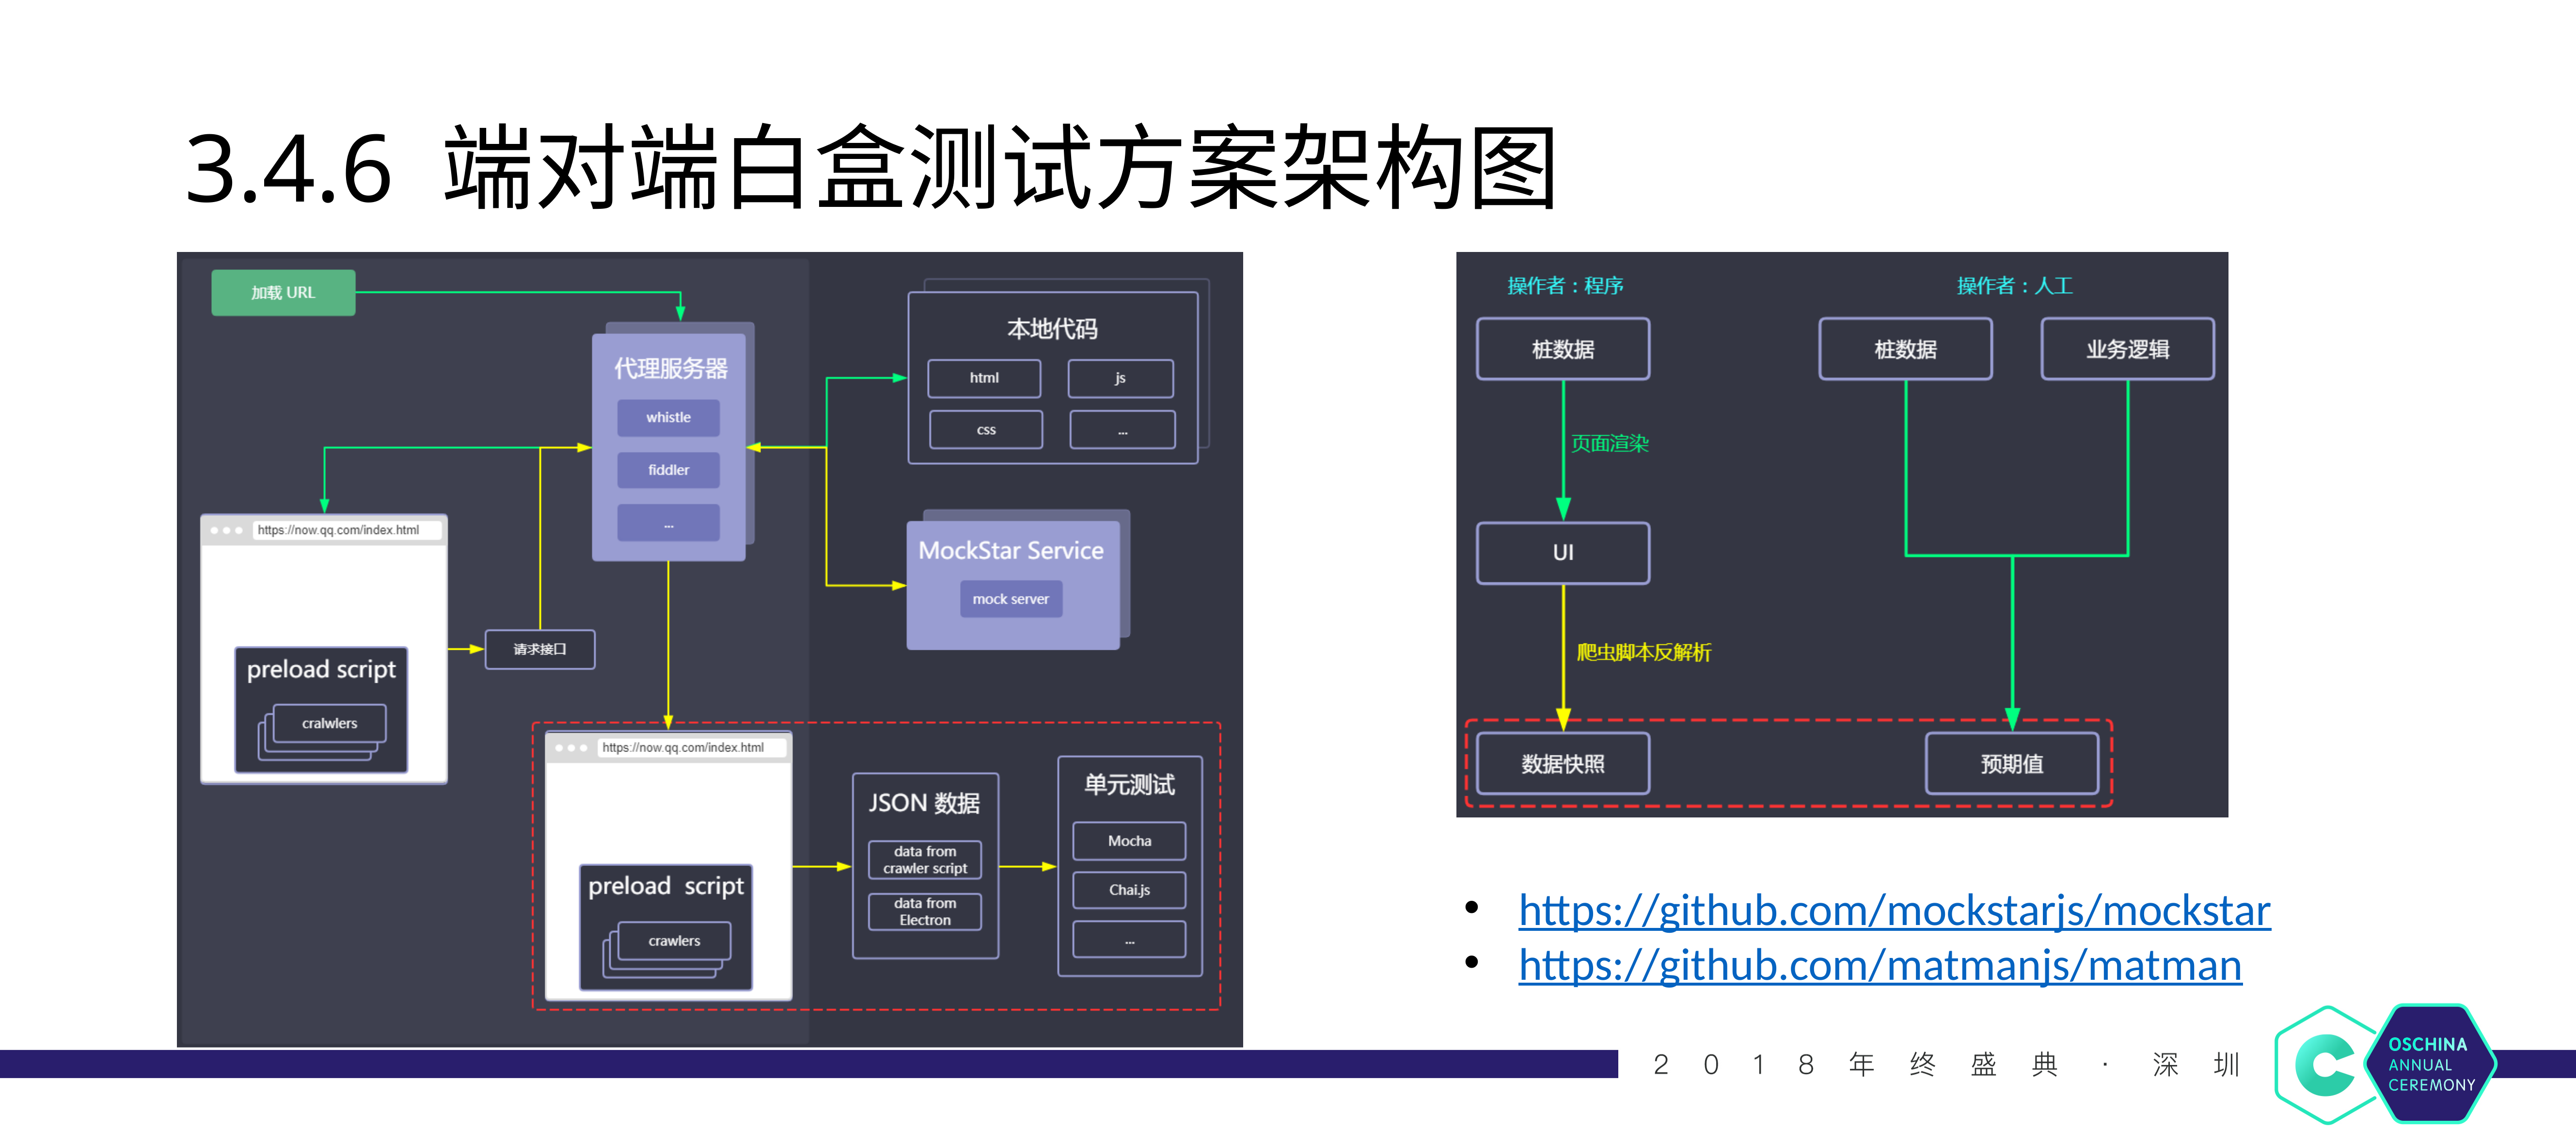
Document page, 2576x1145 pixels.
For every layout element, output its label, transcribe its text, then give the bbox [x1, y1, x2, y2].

picture [0, 0, 2576, 1145]
text_box https://github.com/mockstarjs/mockstar https://github.com/matmanjs/matman [1456, 876, 2380, 993]
title 3.4.6 端对端白盒测试方案架构图 [177, 61, 2399, 282]
